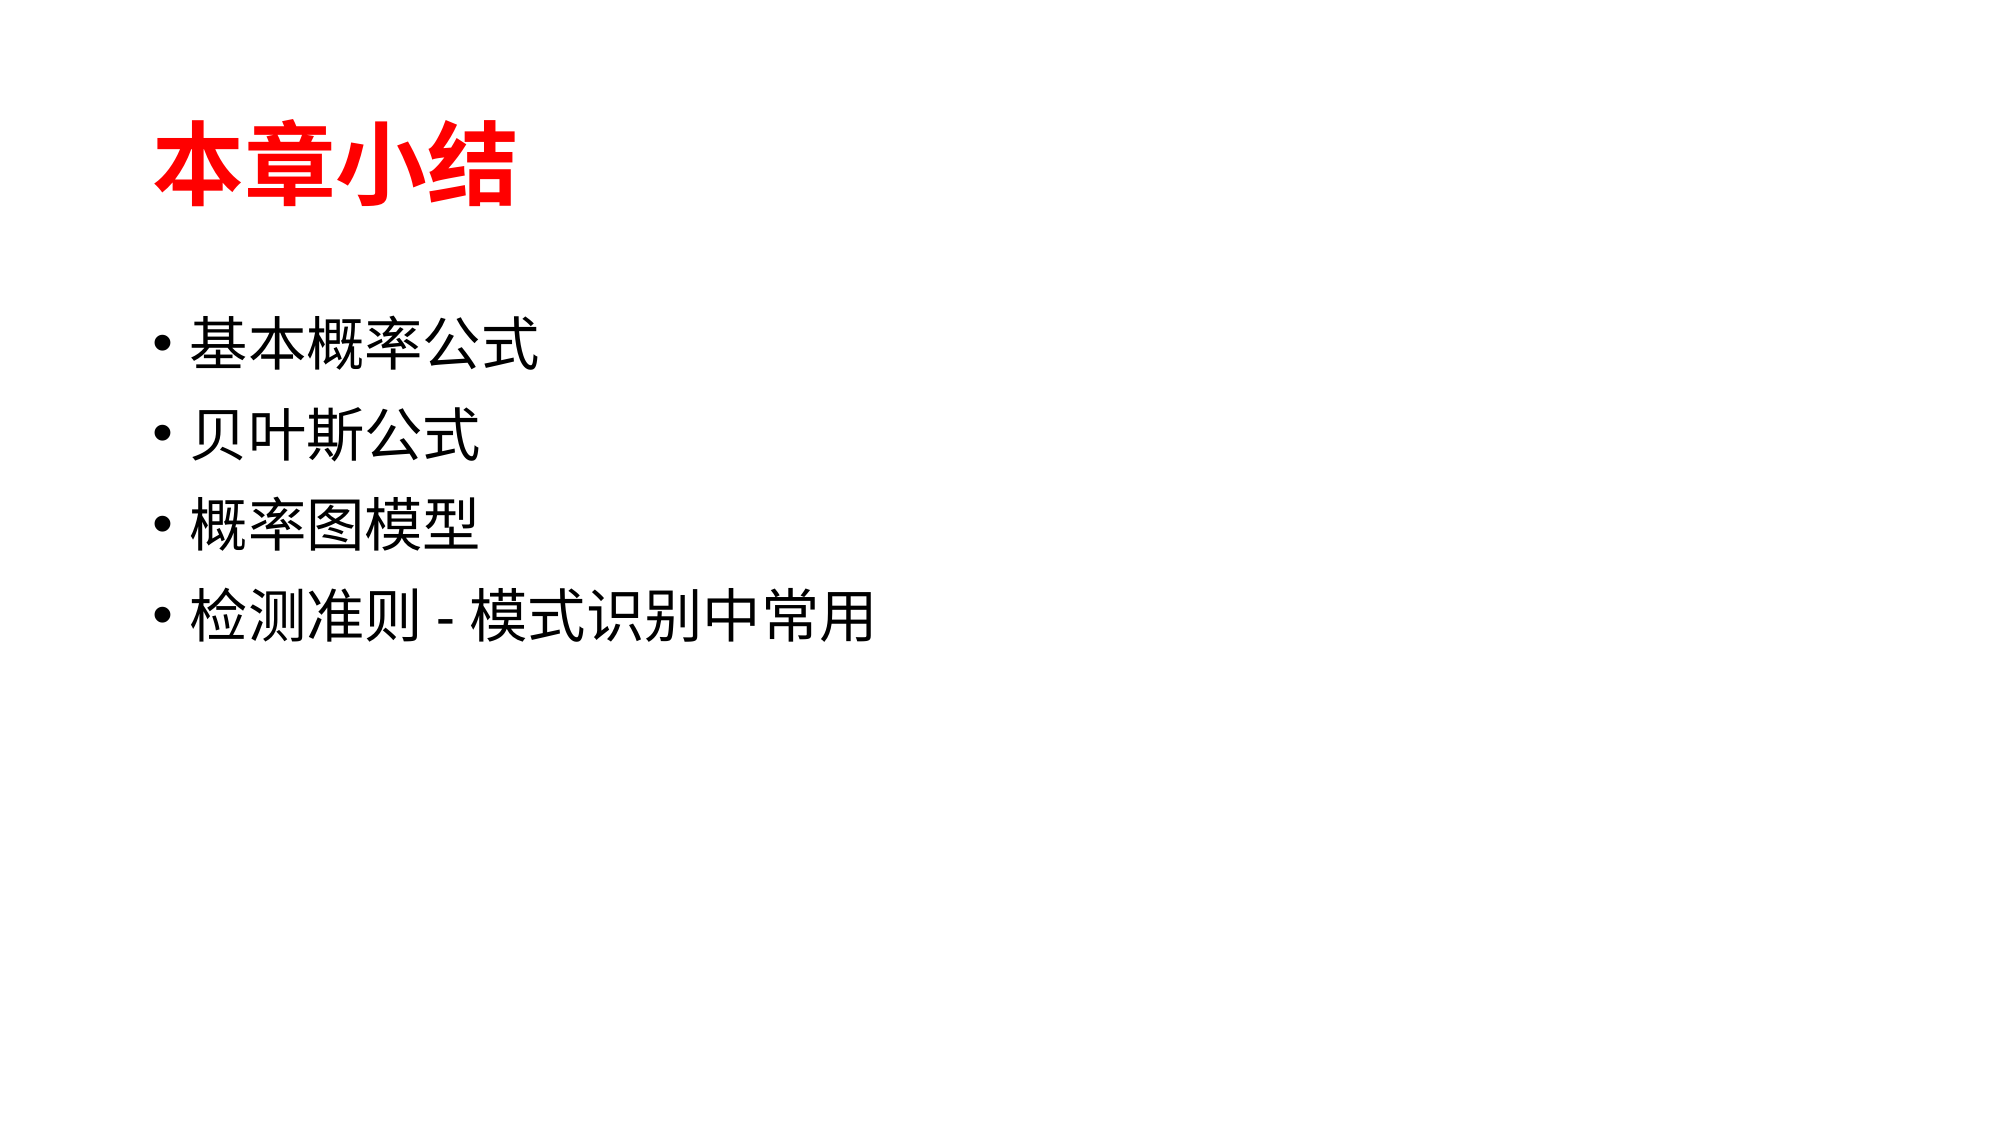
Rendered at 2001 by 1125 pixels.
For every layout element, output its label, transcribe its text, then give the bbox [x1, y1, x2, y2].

title 本章小结 [137, 59, 1863, 278]
list 基本概率公式 贝叶斯公式 概率图模型 检测准则-模式识别中常用 [137, 299, 1863, 1014]
